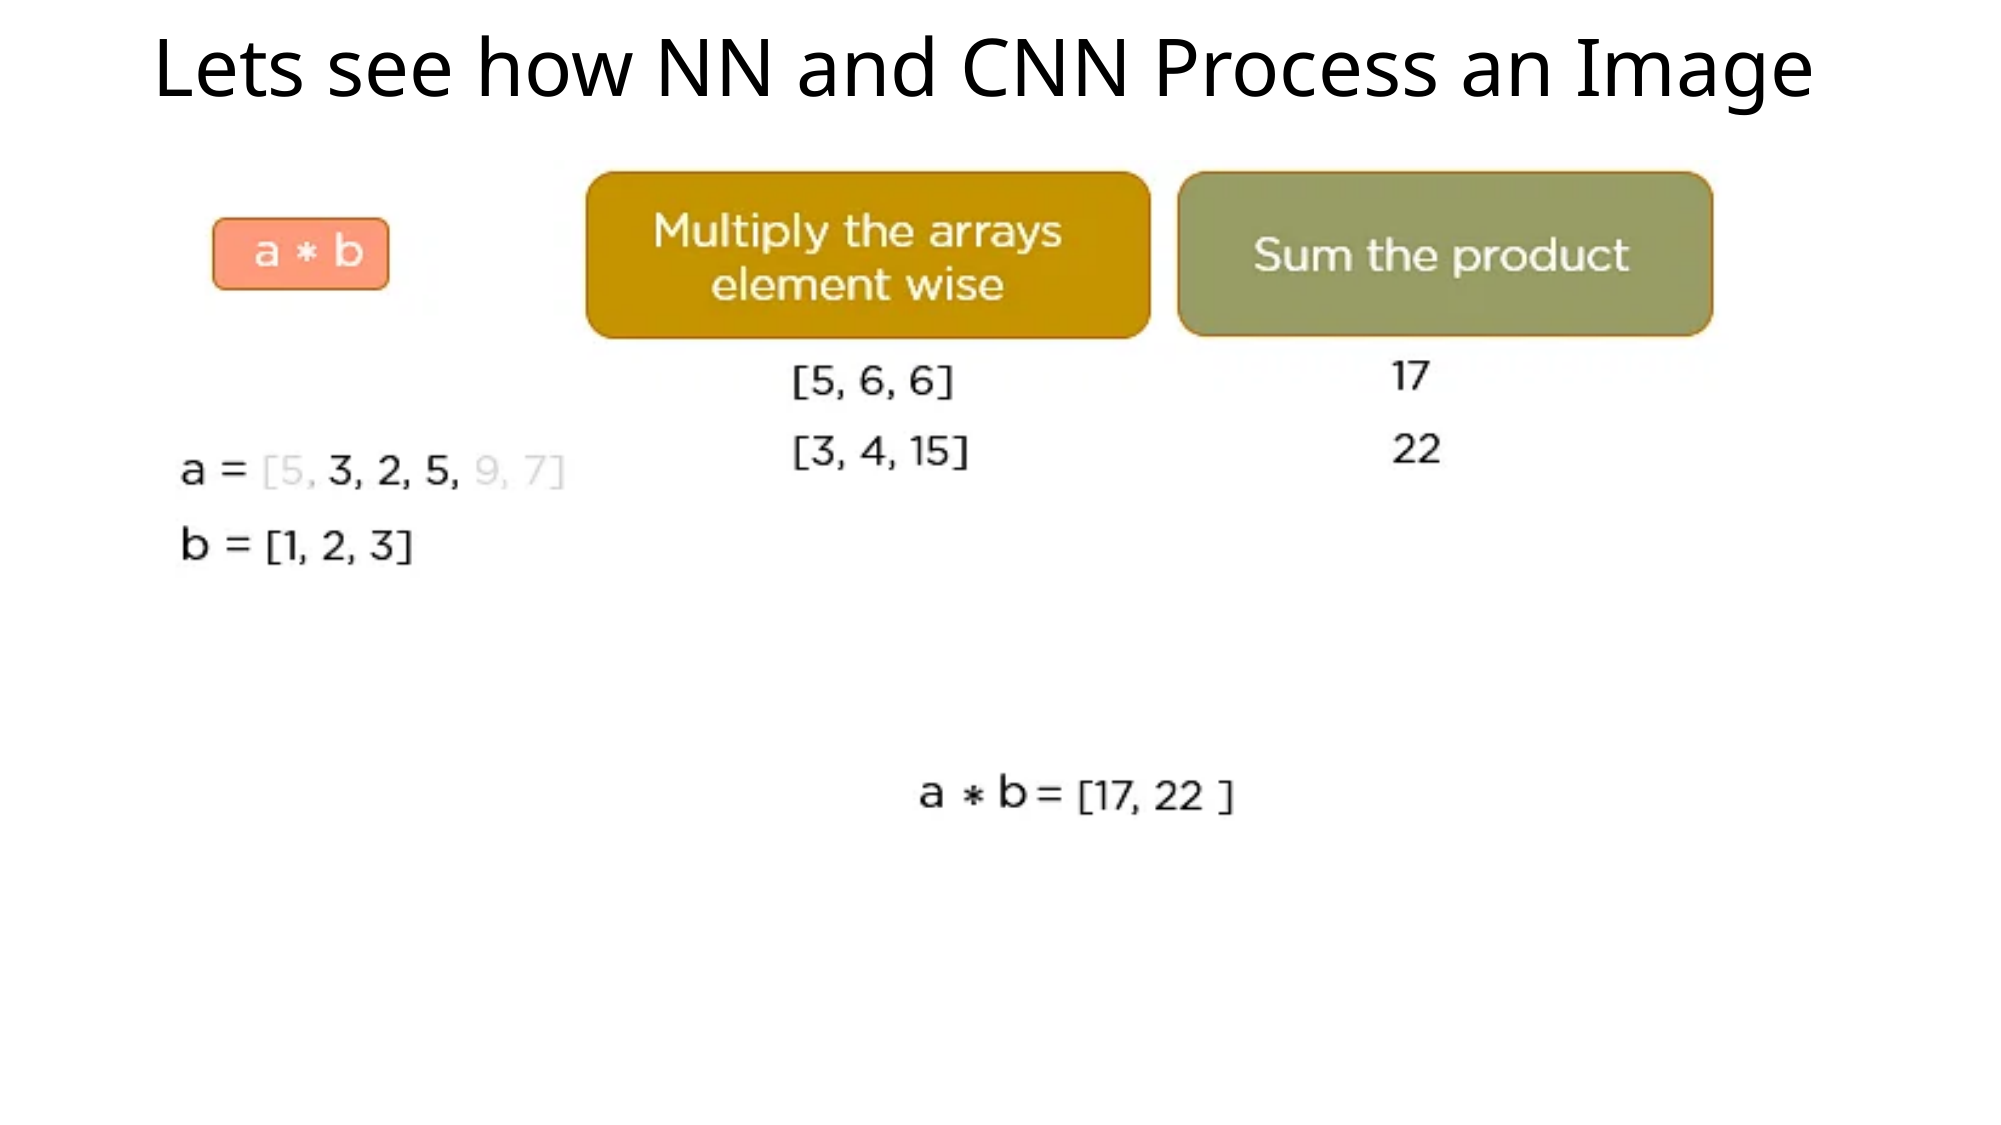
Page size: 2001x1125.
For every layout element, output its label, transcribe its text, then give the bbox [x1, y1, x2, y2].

title Lets see how NN and CNN Process an Image [137, 19, 1863, 123]
picture [167, 160, 1736, 842]
